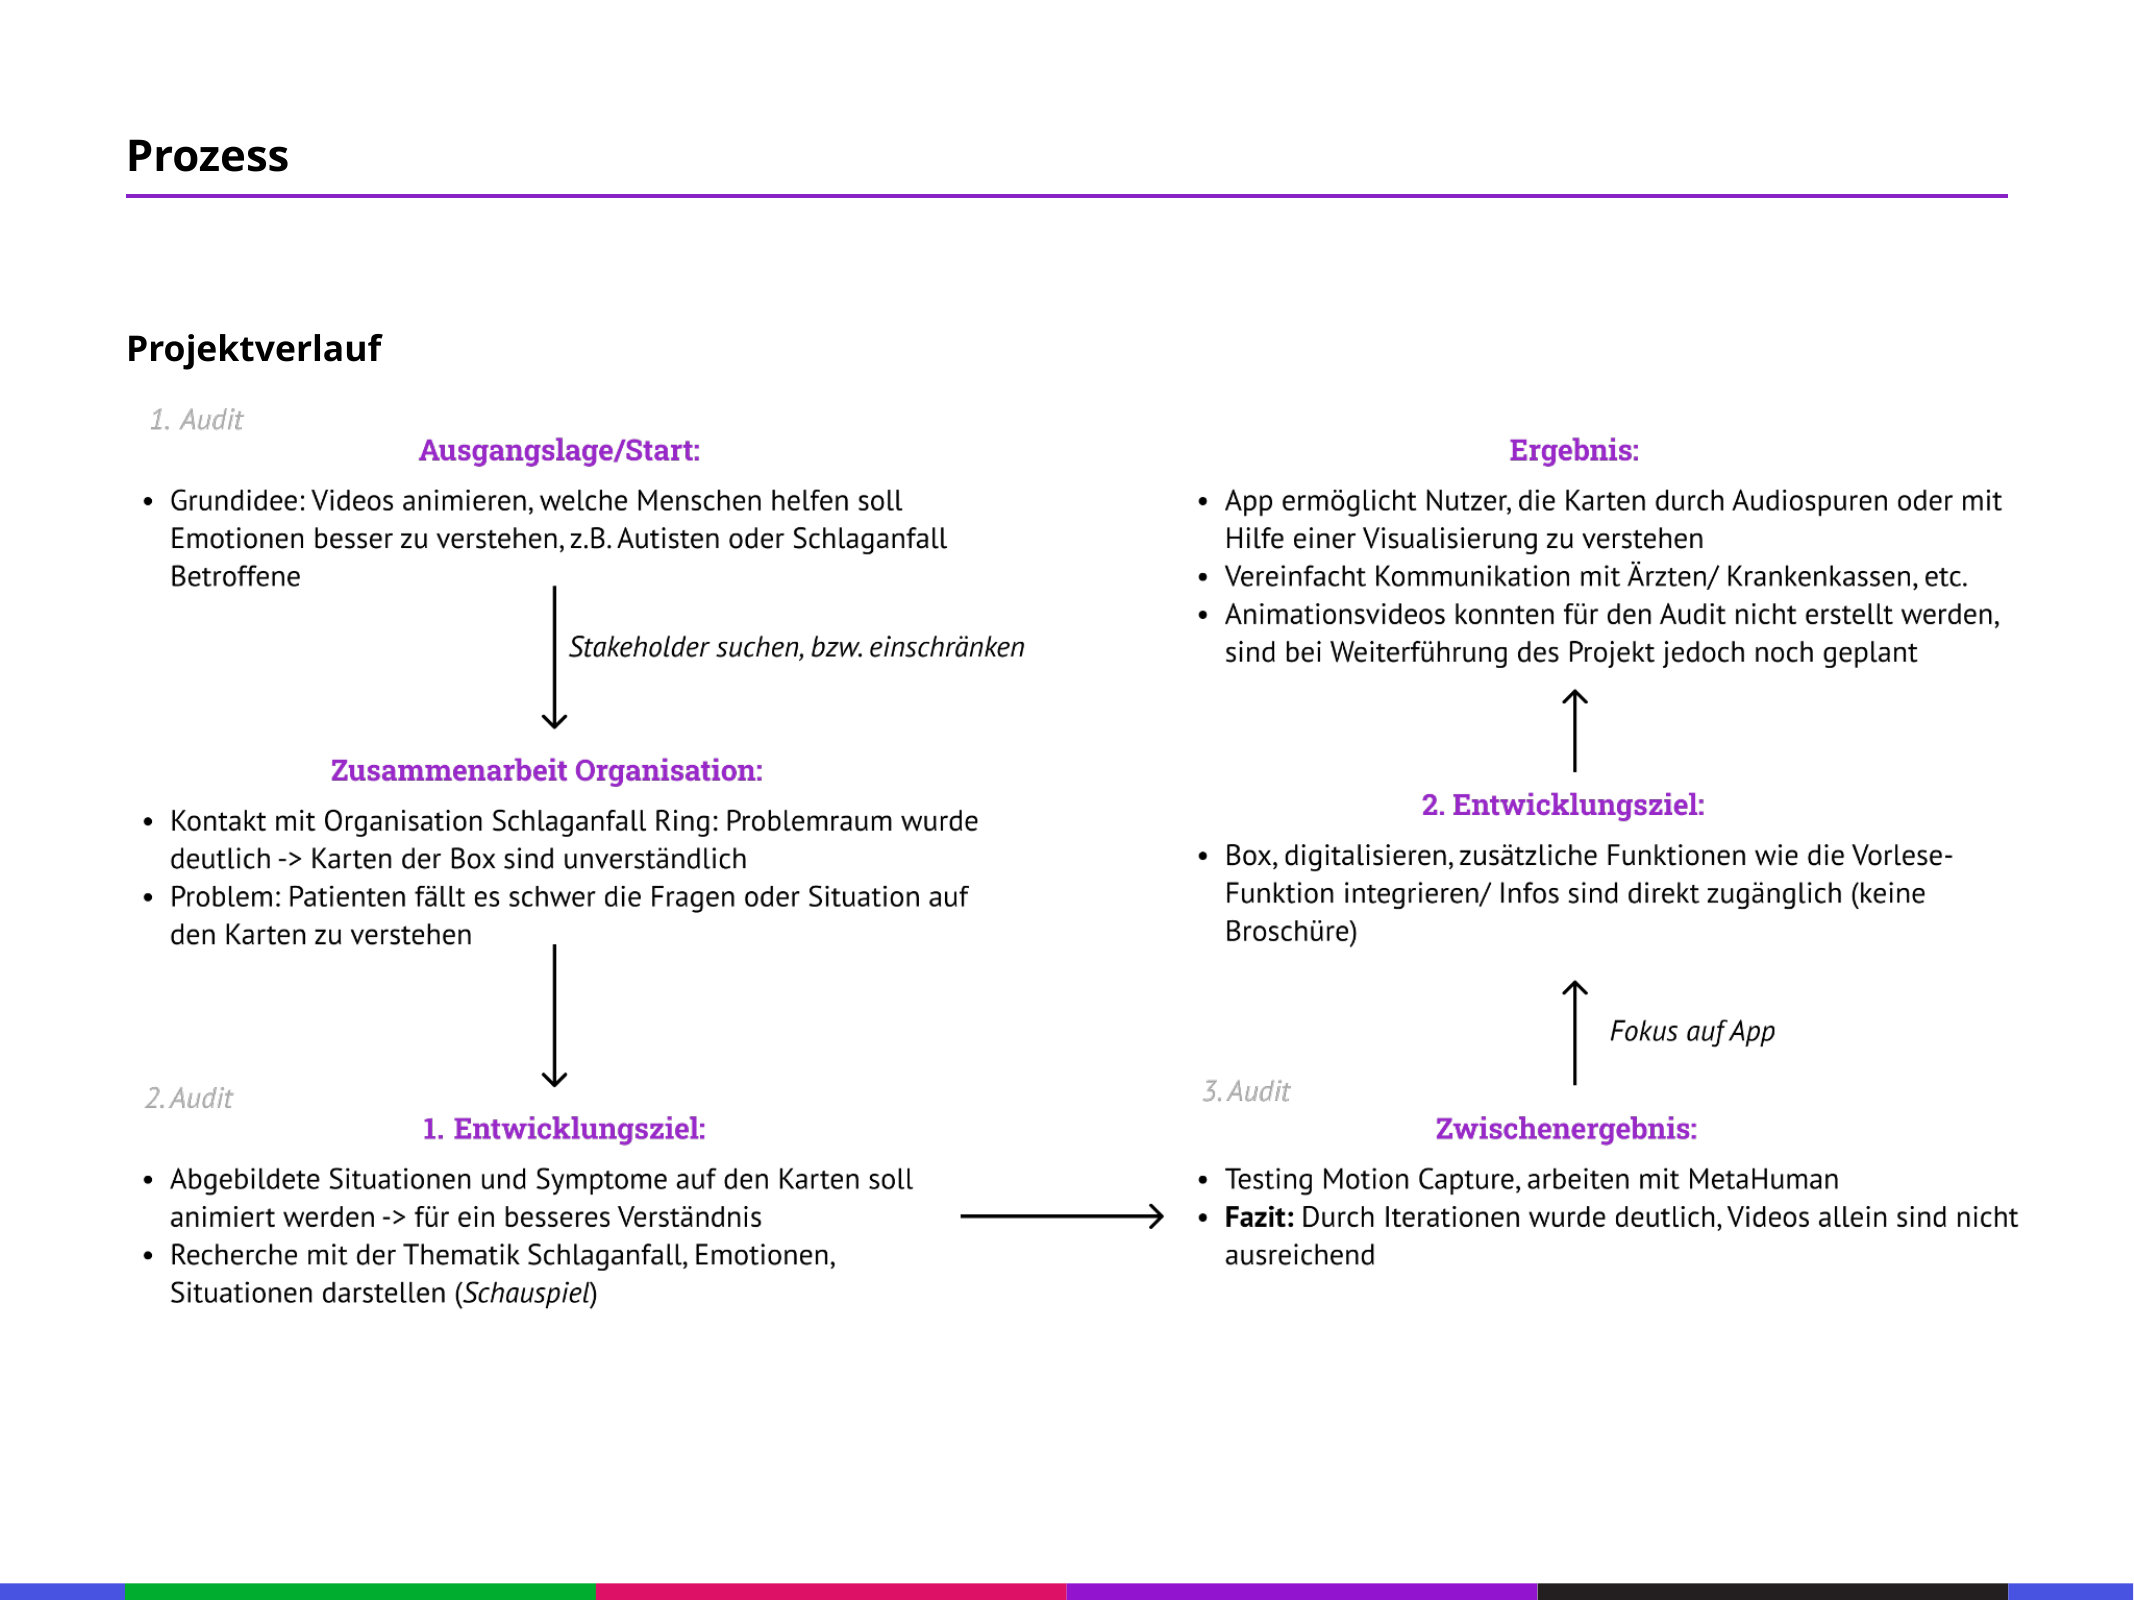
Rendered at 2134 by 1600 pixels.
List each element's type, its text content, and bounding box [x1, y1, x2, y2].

text_box Prozess [125, 127, 291, 181]
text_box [0, 1583, 2134, 1600]
picture [125, 400, 2134, 1449]
text_box Projektverlauf [125, 313, 1067, 369]
